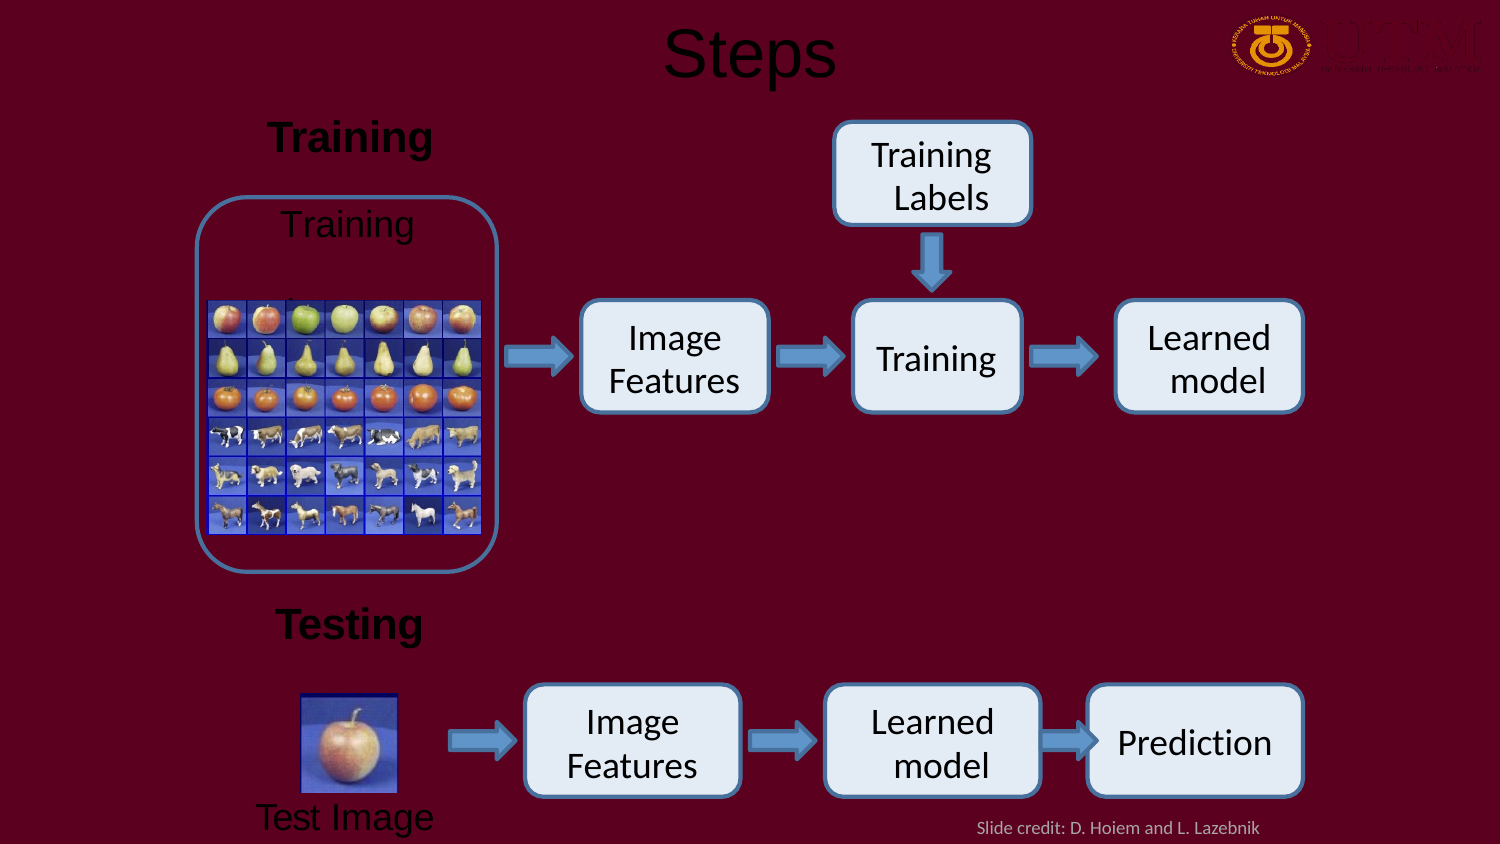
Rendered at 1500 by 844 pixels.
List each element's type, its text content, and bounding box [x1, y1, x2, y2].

text_box [778, 337, 844, 375]
text_box [300, 693, 399, 793]
text_box [581, 300, 769, 413]
text_box Training [265, 108, 439, 162]
text_box [834, 121, 1032, 225]
picture [1228, 14, 1481, 77]
text_box [1031, 337, 1097, 375]
text_box [853, 300, 1022, 413]
text_box Image Features [565, 698, 701, 786]
text_box Slide credit: D. Hoiem and L. Lazebnik [975, 815, 1264, 838]
title Steps [660, 0, 840, 91]
text_box [750, 721, 816, 760]
text_box Training [874, 333, 1002, 379]
text_box [206, 300, 482, 535]
text_box Prediction [1116, 718, 1276, 764]
text_box Learned model [869, 698, 997, 786]
text_box [1115, 300, 1304, 413]
text_box [825, 684, 1041, 797]
text_box Testing [273, 596, 429, 649]
text_box Learned model [1146, 313, 1273, 402]
text_box Image Features [607, 313, 744, 402]
text_box [525, 684, 741, 797]
text_box [1087, 684, 1304, 797]
text_box [913, 234, 951, 291]
text_box [196, 197, 497, 572]
text_box Training Labels [869, 130, 997, 219]
text_box [506, 337, 572, 375]
text_box [1040, 721, 1097, 760]
text_box [450, 721, 516, 760]
text_box Test Image [253, 792, 440, 838]
